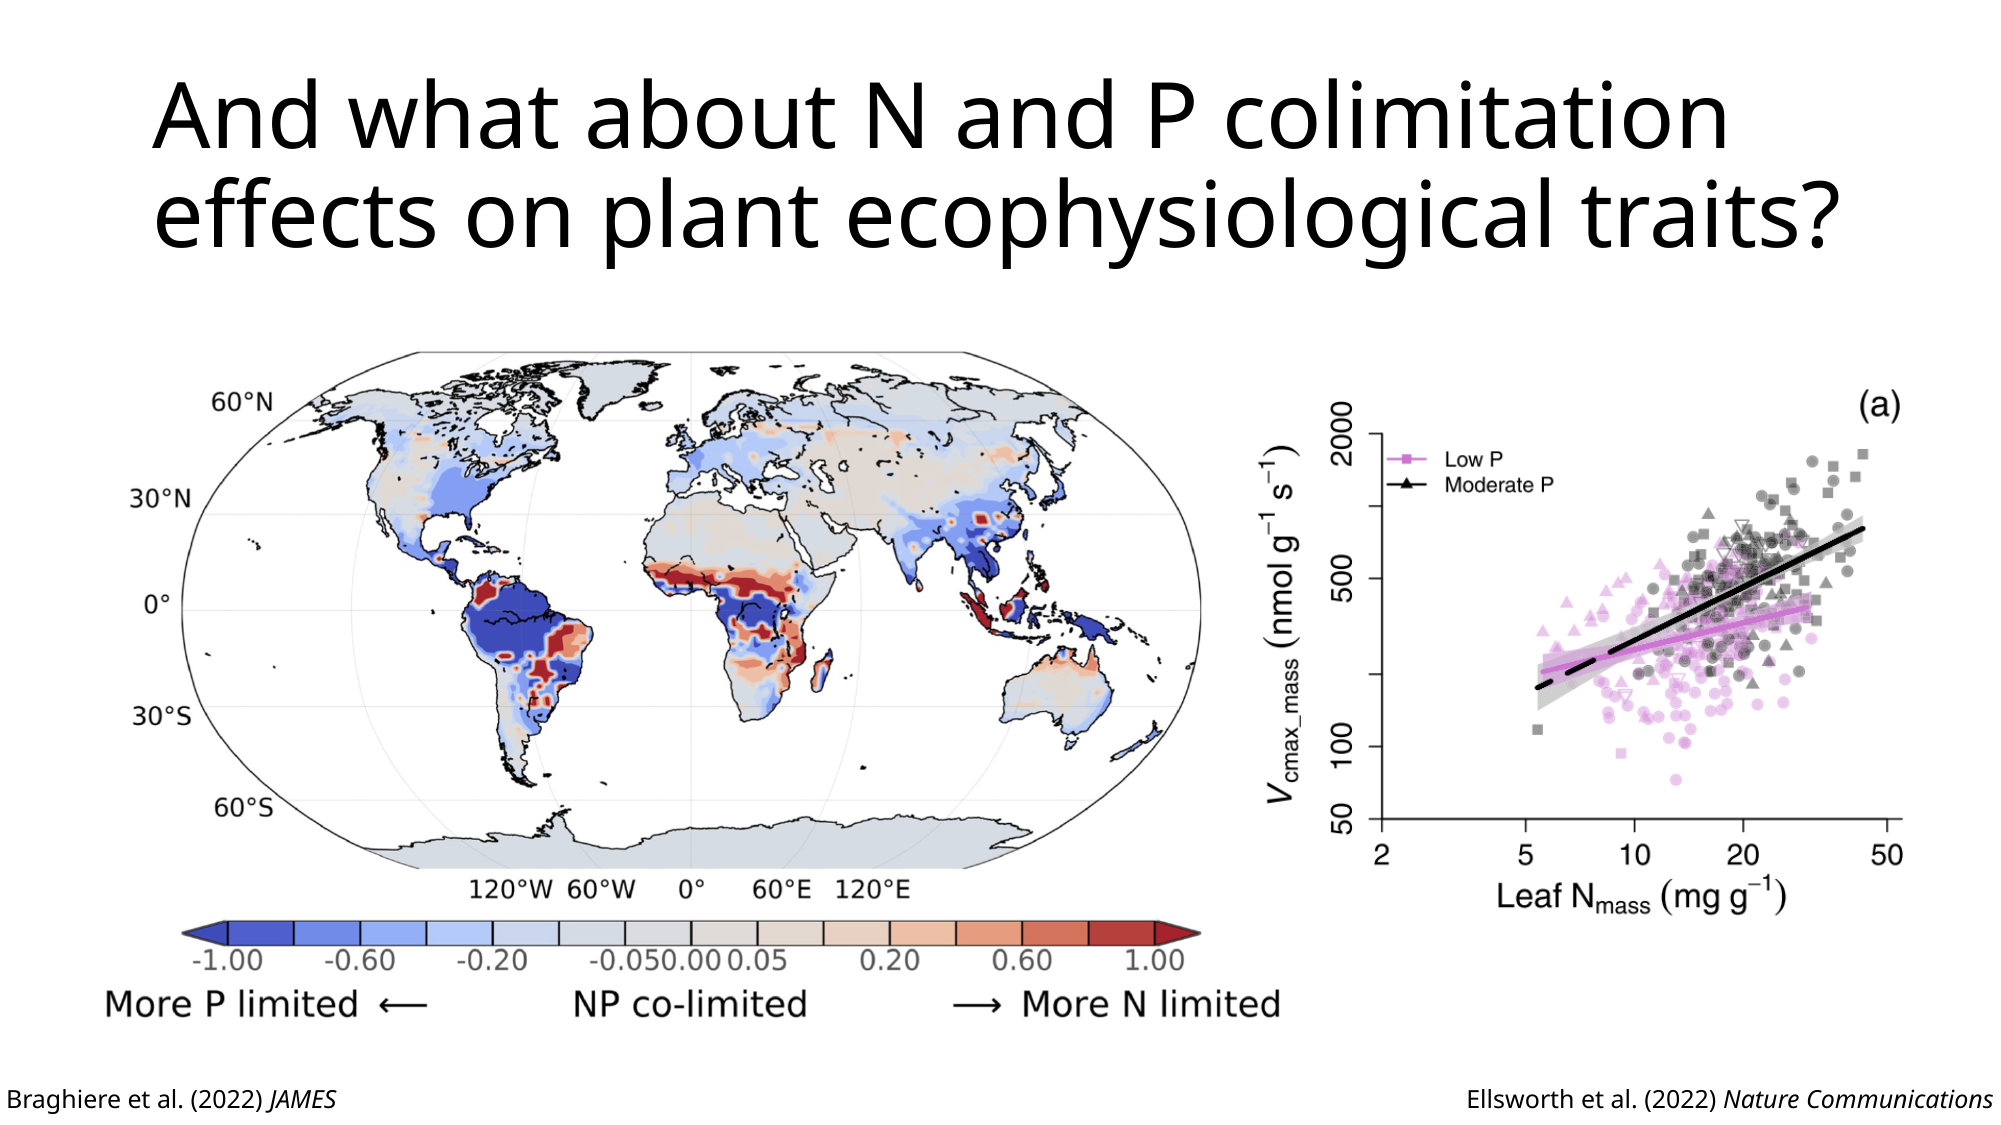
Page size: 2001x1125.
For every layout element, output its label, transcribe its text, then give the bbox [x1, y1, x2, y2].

text_box Ellsworth et al. (2022) Nature Communications [1451, 1075, 2000, 1121]
picture [37, 307, 1921, 1046]
title And what about N and P colimitation effects on plant ecophysiological traits? [137, 59, 1863, 278]
text_box Braghiere et al. (2022) JAMES [0, 1075, 352, 1121]
